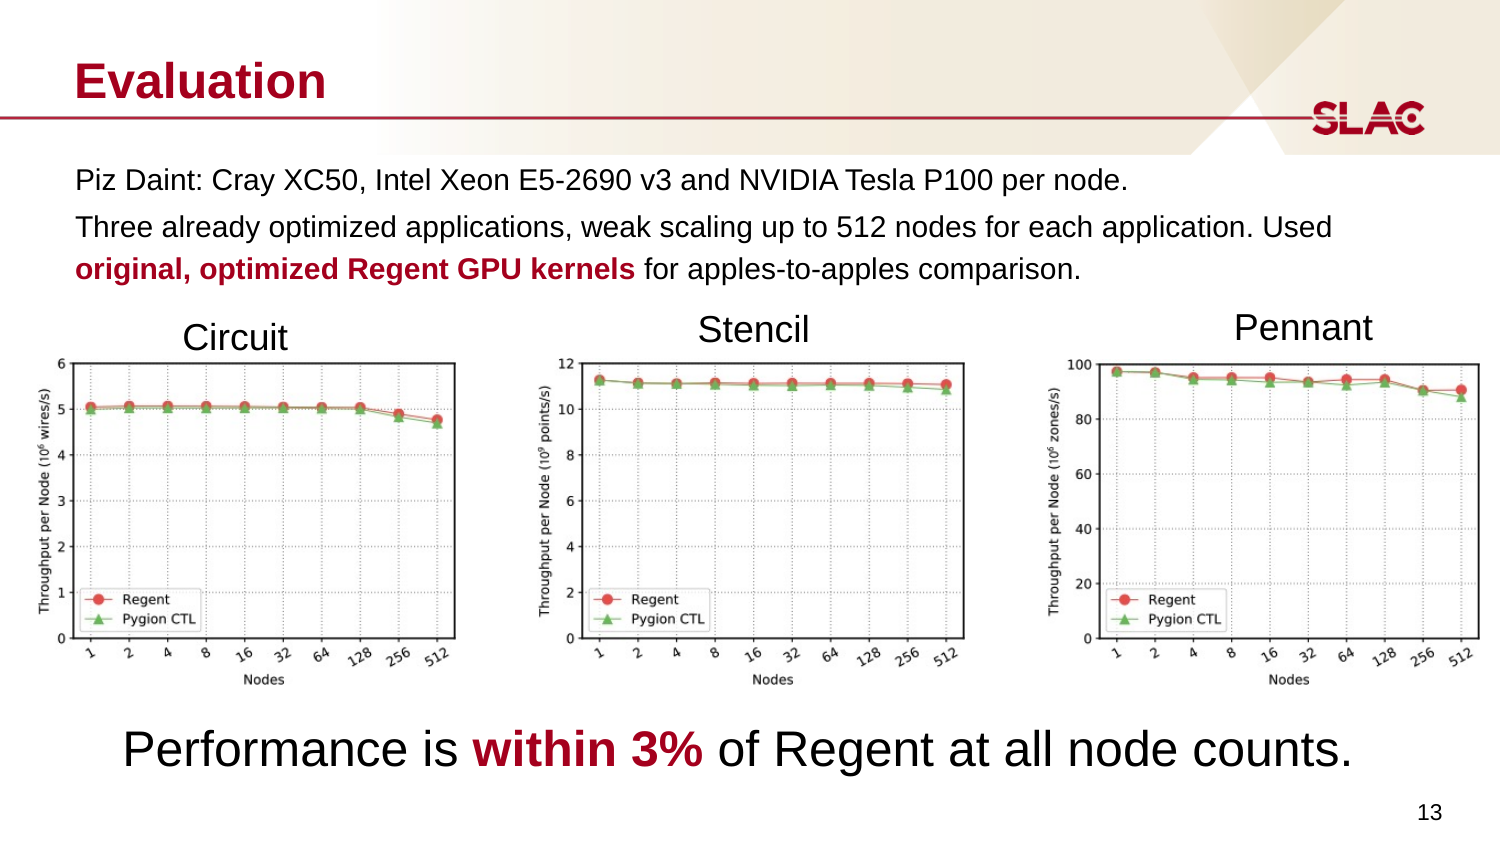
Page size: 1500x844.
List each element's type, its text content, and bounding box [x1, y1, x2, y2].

picture [1047, 359, 1481, 685]
list Piz Daint: Cray XC50, Intel Xeon E5-2690 v3 and NVIDIA Tesla P100 per node. Three already optimized applications, weak scaling up to 512 nodes for each application. Used original, optimized Regent GPU kernels for apples-to-apples comparison. [75, 153, 1406, 287]
text_box Performance is within 3% of Regent at all node counts. [73, 704, 1404, 787]
text_box Stencil [682, 297, 825, 356]
picture [537, 358, 966, 685]
text_box Pennant [1219, 295, 1389, 356]
text_box Circuit [167, 305, 304, 356]
picture [37, 358, 456, 685]
picture [0, 0, 1500, 155]
title Evaluation [74, 15, 1404, 109]
slide_number 13 [1405, 777, 1458, 844]
